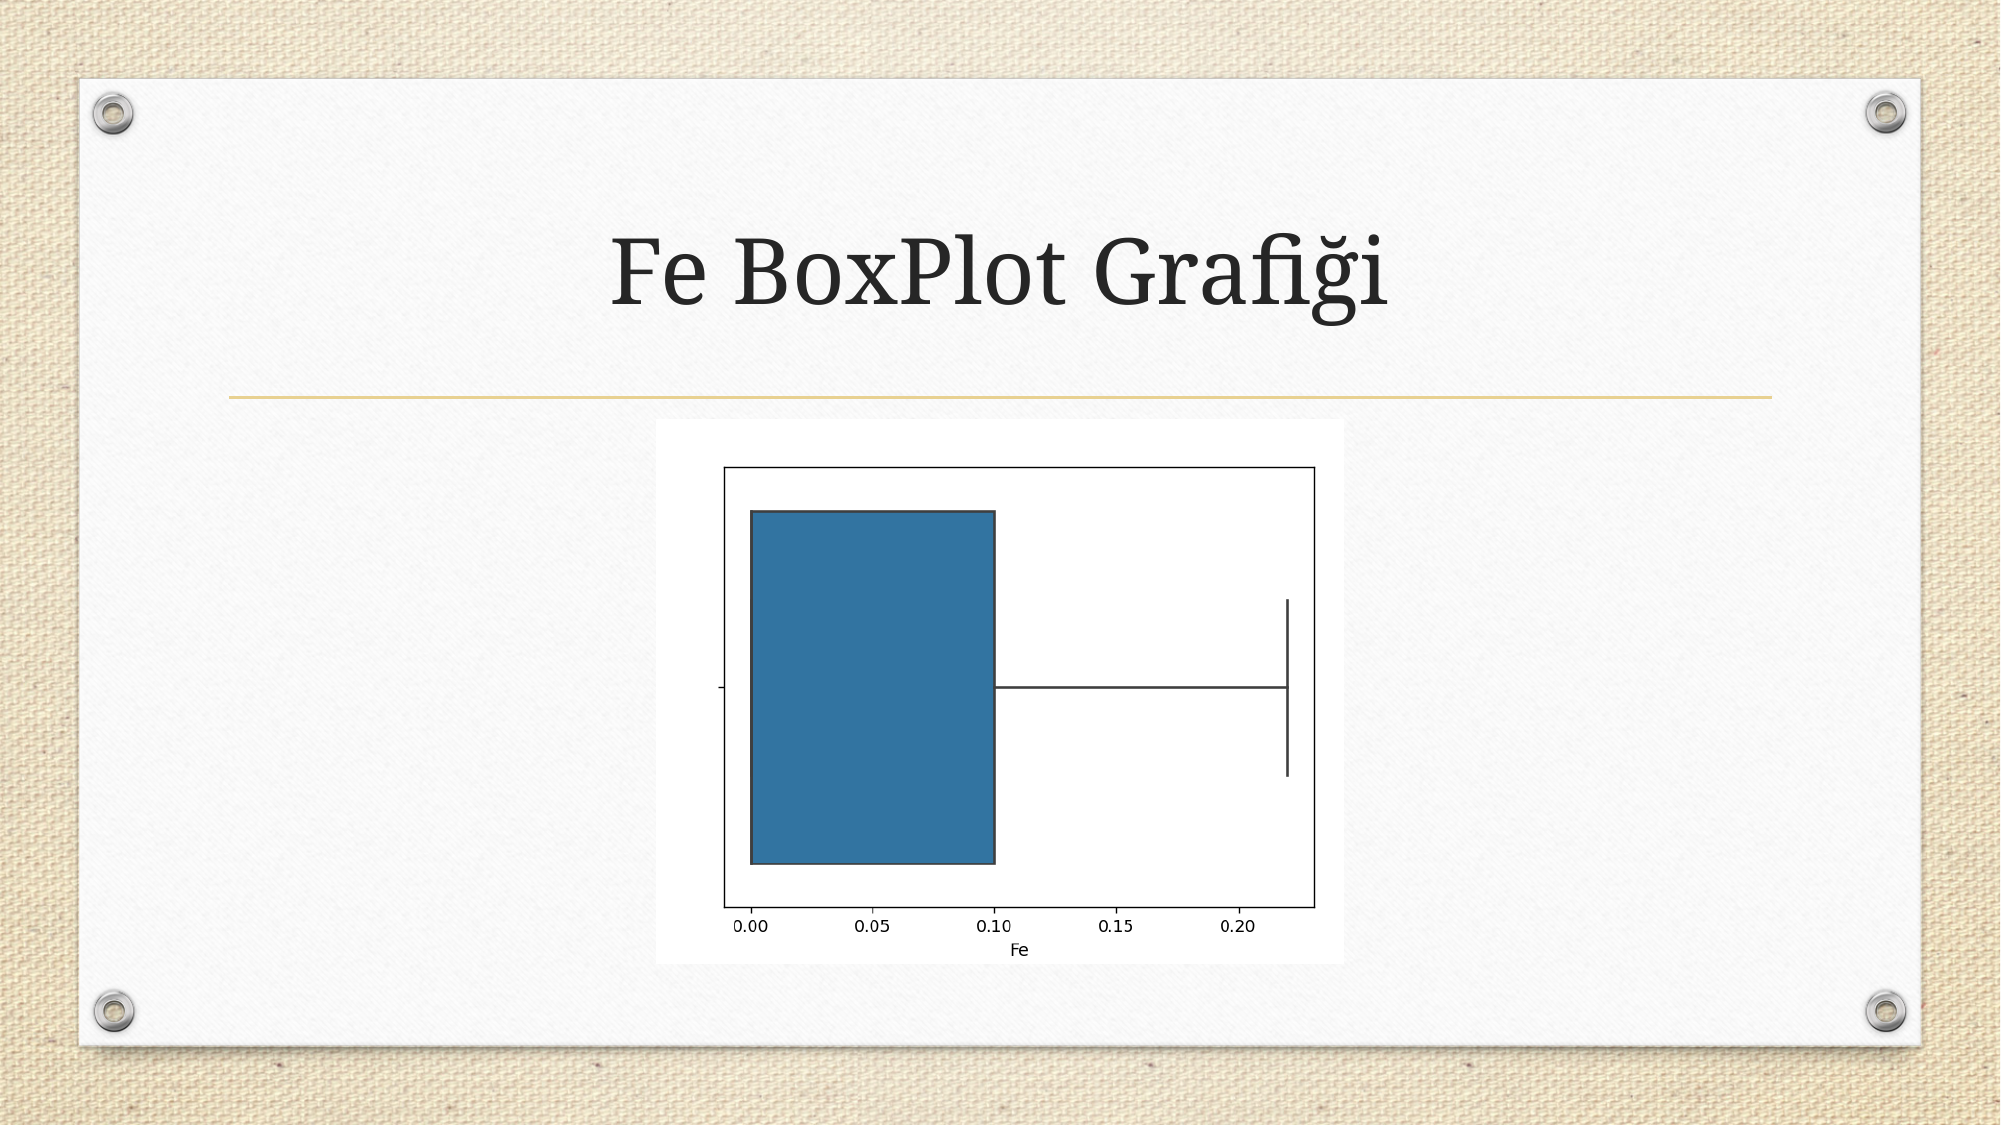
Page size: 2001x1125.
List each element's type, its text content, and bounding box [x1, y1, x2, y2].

title Fe BoxPlot Grafiği [212, 161, 1788, 375]
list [655, 419, 1345, 964]
picture [0, 0, 2001, 1125]
